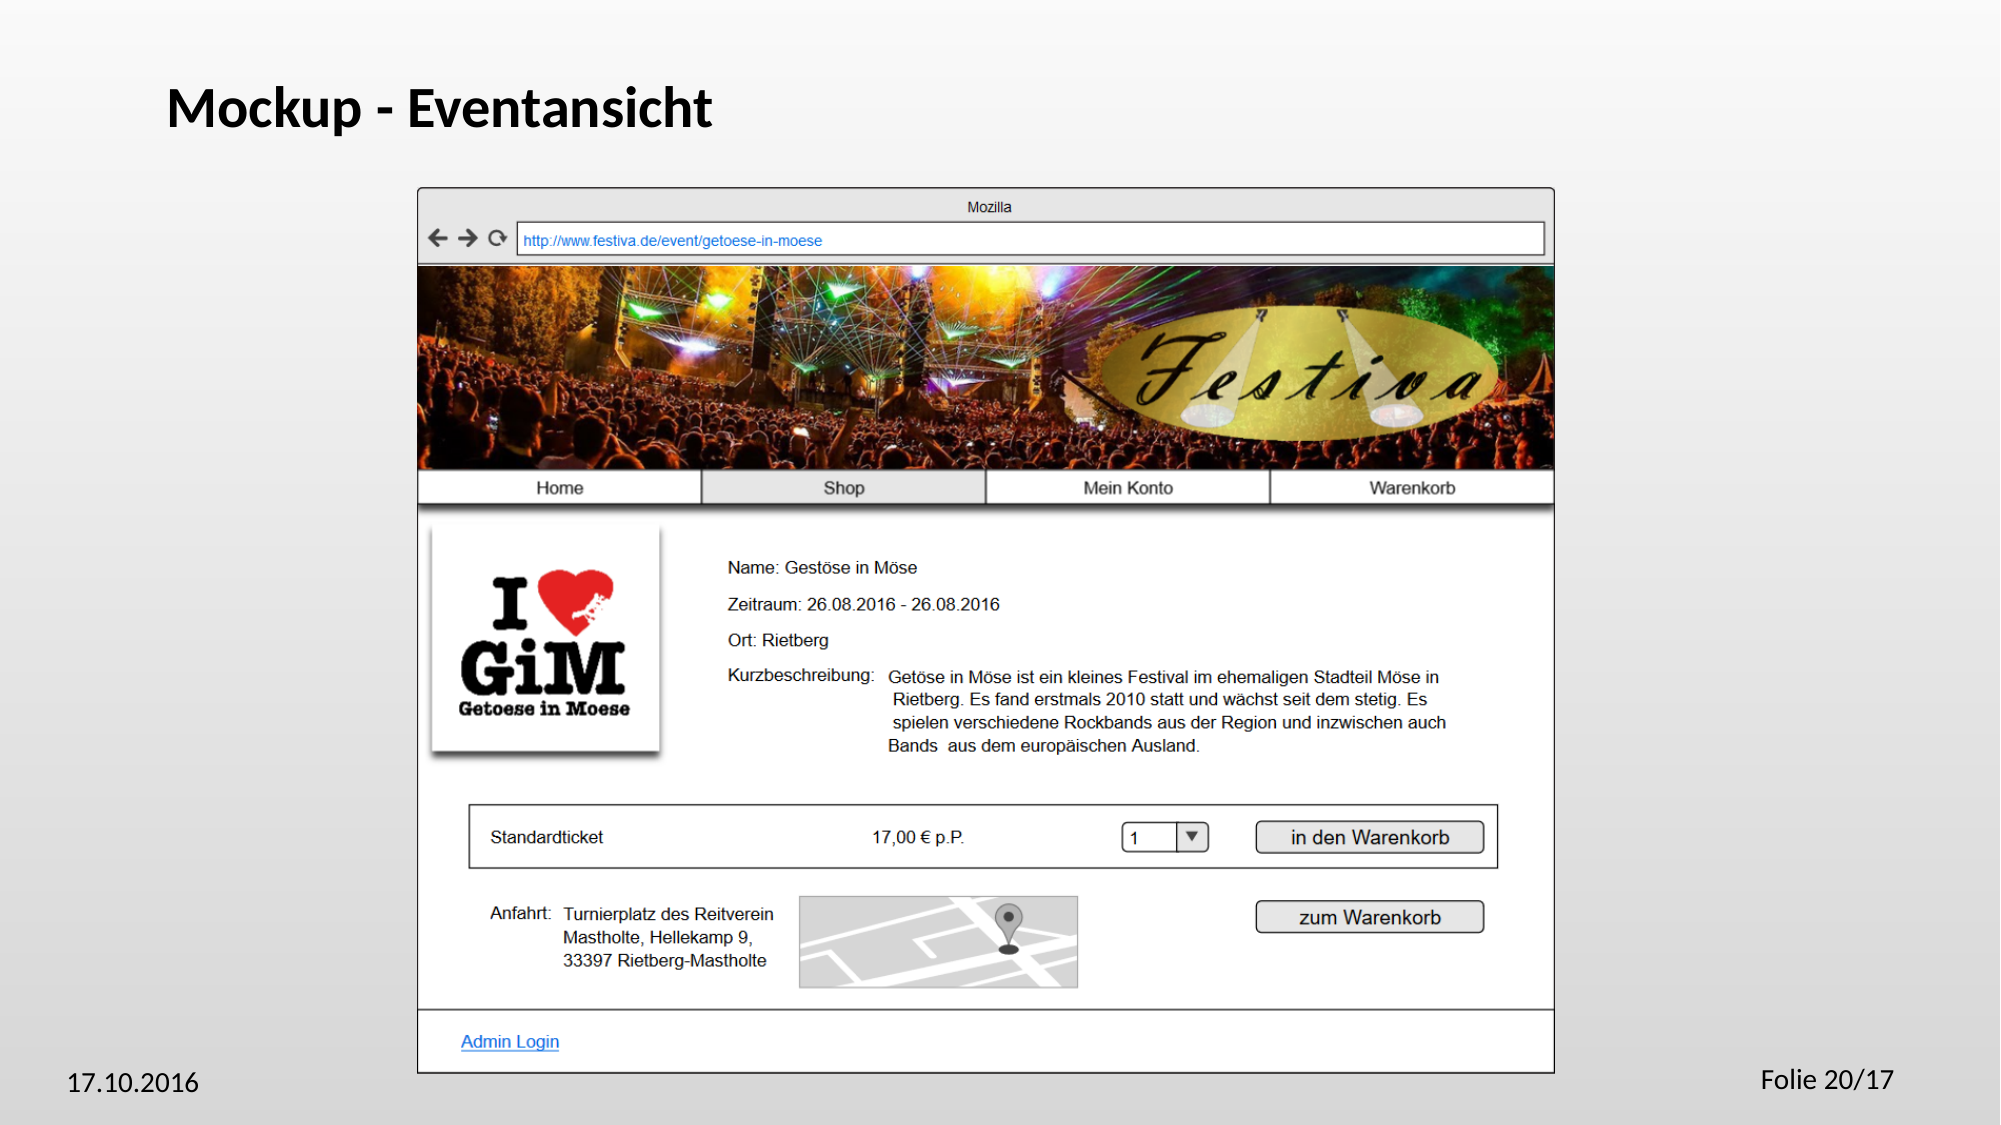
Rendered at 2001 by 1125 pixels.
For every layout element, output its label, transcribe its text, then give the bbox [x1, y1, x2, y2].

text_box Mockup - Eventansicht [151, 62, 1256, 147]
picture [417, 187, 1555, 1074]
